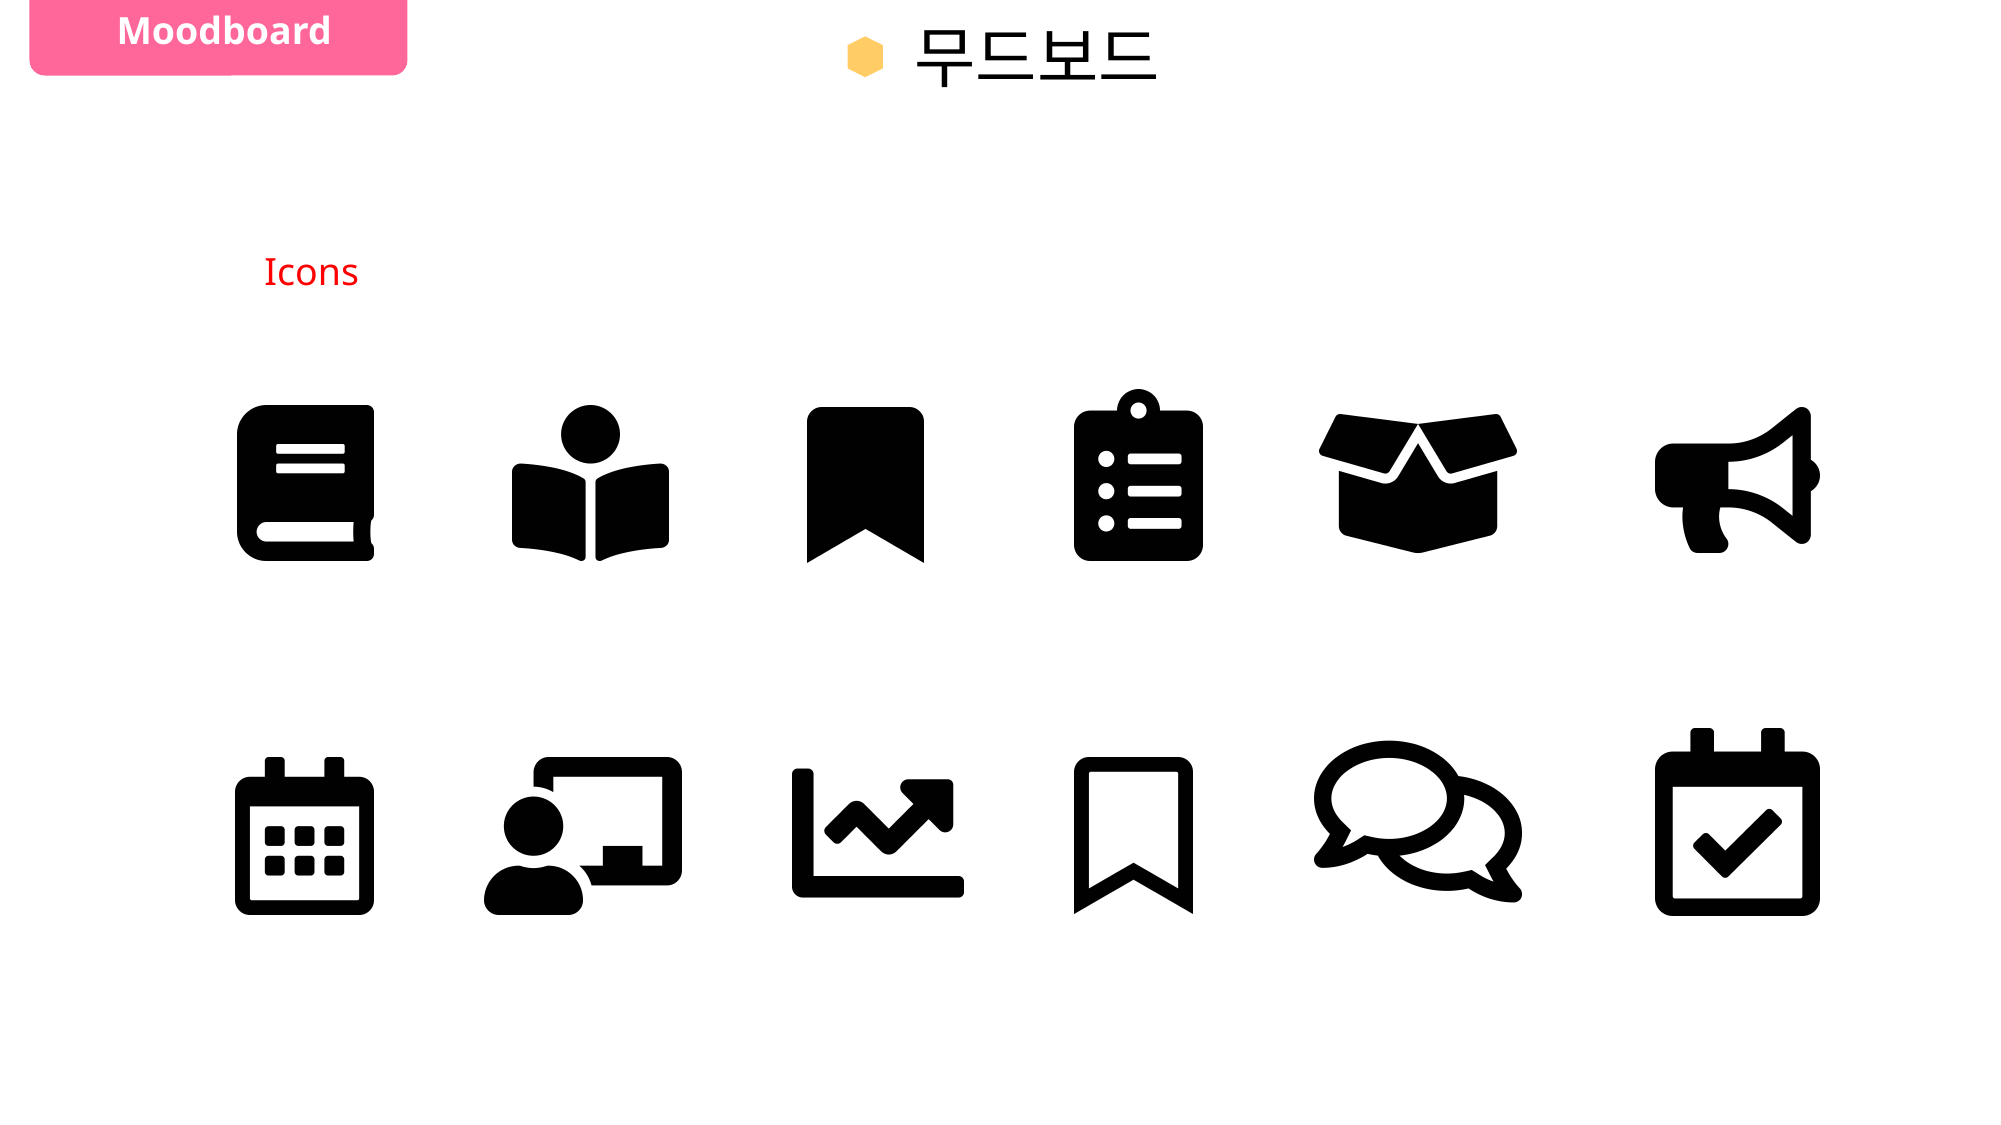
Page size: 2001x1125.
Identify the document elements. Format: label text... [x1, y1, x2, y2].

text_box Moodboard [88, 0, 361, 60]
picture [237, 405, 374, 561]
picture [512, 405, 669, 561]
text_box Icons [110, 240, 513, 301]
text_box [28, 0, 409, 77]
picture [484, 757, 682, 915]
picture [807, 407, 924, 563]
text_box [846, 35, 884, 79]
picture [1655, 728, 1820, 916]
picture [1655, 407, 1820, 553]
picture [235, 757, 374, 915]
picture [1074, 756, 1193, 914]
text_box 무드보드 [899, 8, 1176, 104]
picture [792, 747, 964, 919]
picture [1314, 729, 1522, 914]
picture [1074, 389, 1203, 561]
picture [1319, 404, 1517, 563]
